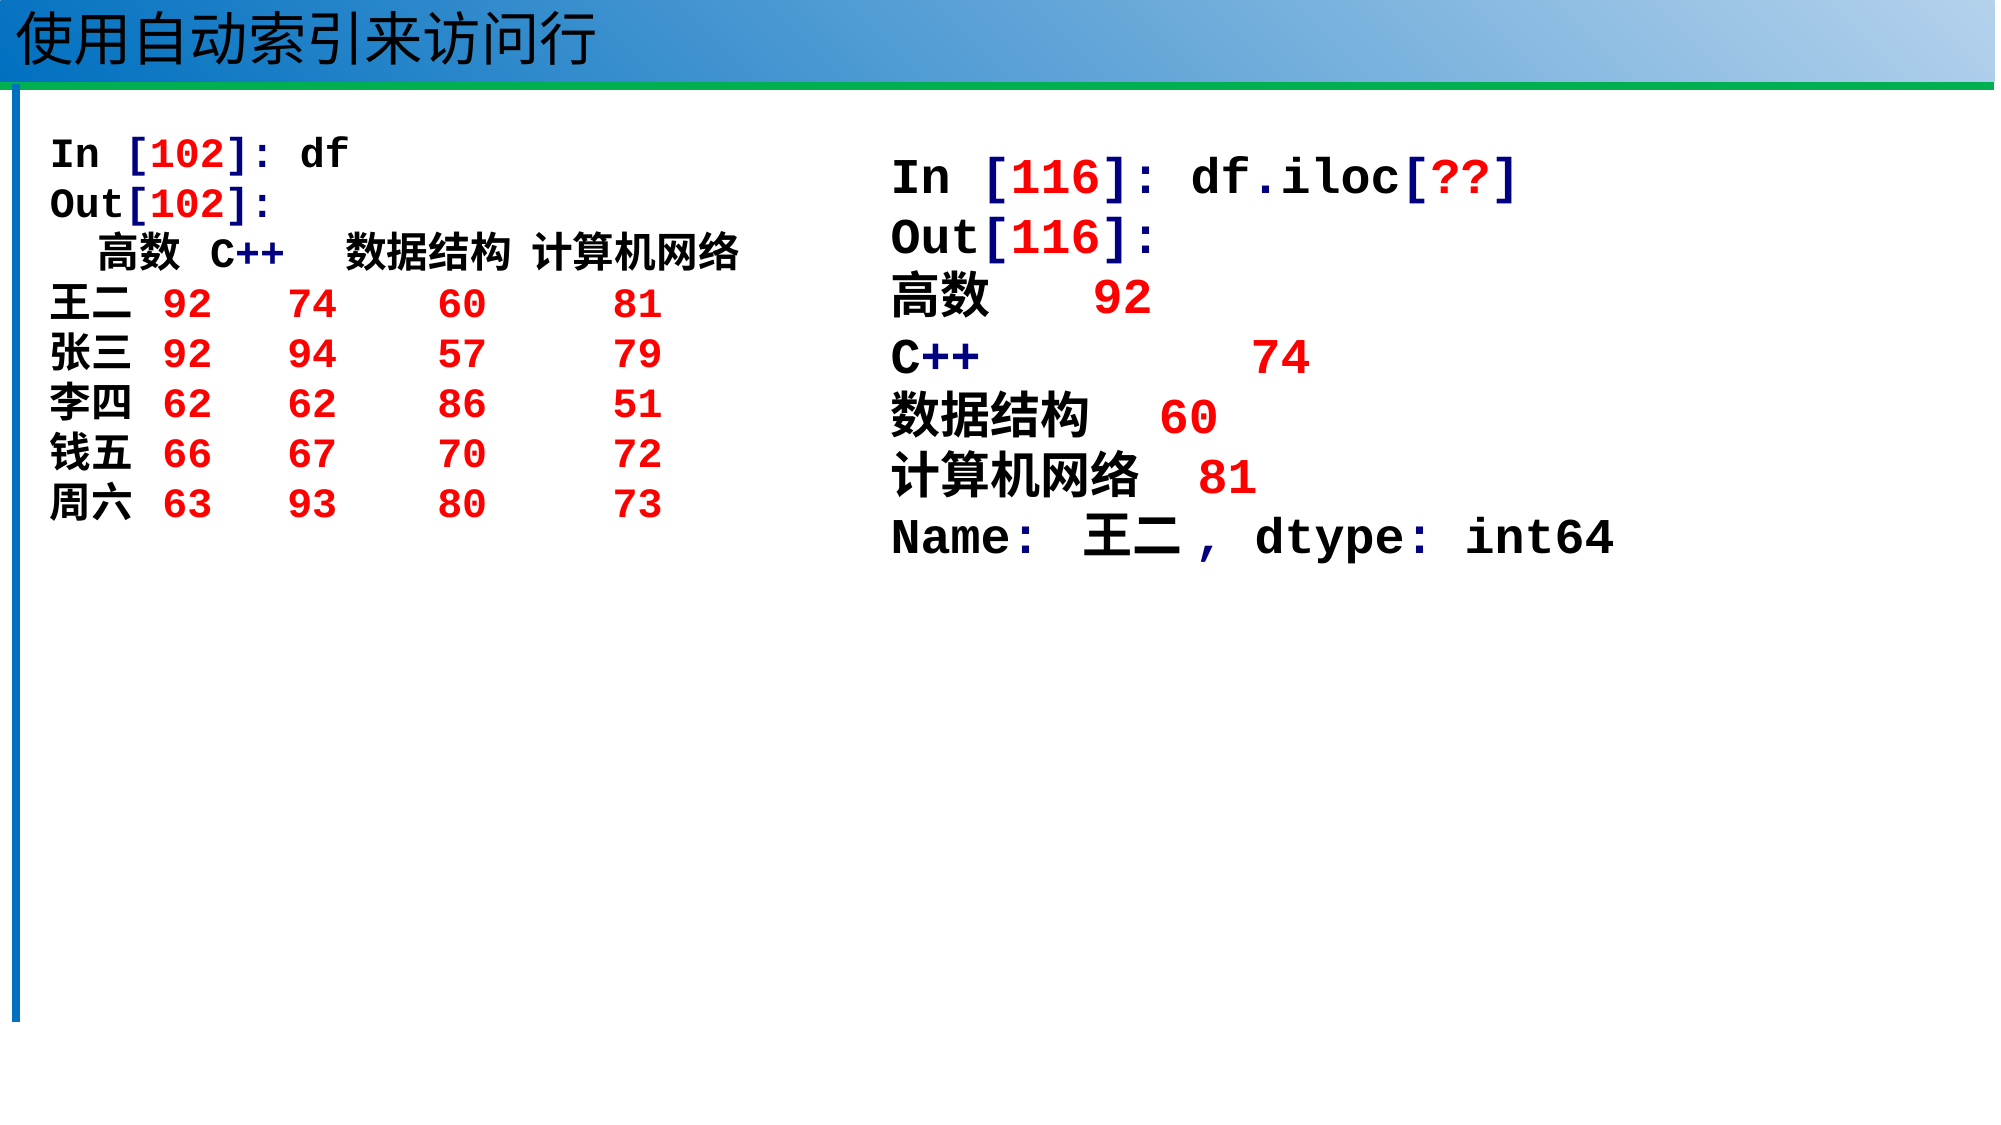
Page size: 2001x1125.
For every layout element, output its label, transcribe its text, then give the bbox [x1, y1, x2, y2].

title 使用自动索引来访问行 [0, 0, 1995, 82]
text_box In [116]: df.iloc[??] Out[116]: 高数 92 C++ 74 数据结构 60 计算机网络 81 Name: 王二, dtype: int64 [875, 136, 1887, 622]
text_box In [102]: df Out[102]: 高数 C++ 数据结构 计算机网络 王二 92 74 60 81 张三 92 94 57 79 李四 62 62 86 51 钱五 66 67 70 72 周六 63 93 80 73 [35, 118, 869, 534]
